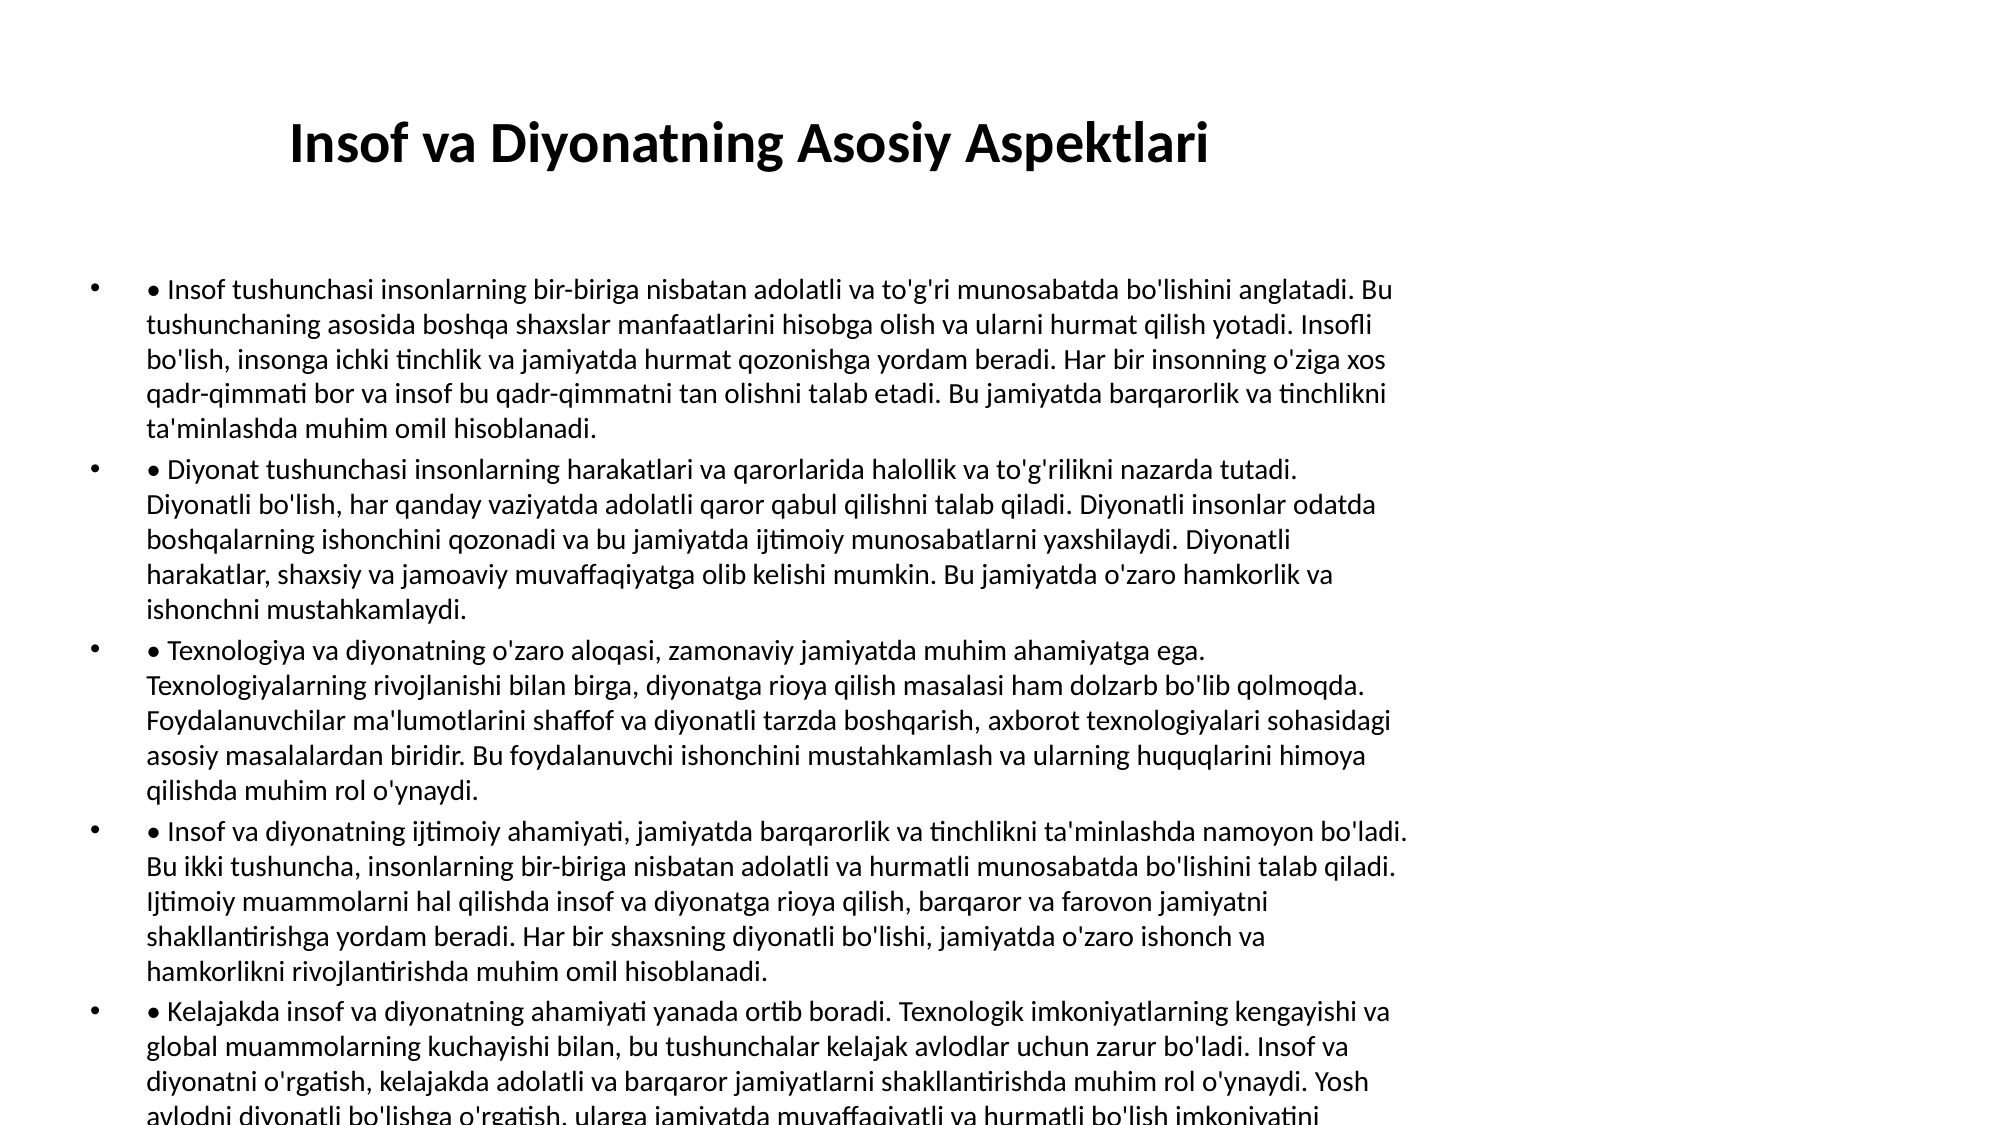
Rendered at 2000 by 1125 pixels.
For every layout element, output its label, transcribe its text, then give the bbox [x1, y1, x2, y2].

list • Insof tushunchasi insonlarning bir-biriga nisbatan adolatli va to'g'ri munosabatda bo'lishini anglatadi. Bu tushunchaning asosida boshqa shaxslar manfaatlarini hisobga olish va ularni hurmat qilish yotadi. Insofli bo'lish, insonga ichki tinchlik va jamiyatda hurmat qozonishga yordam beradi. Har bir insonning o'ziga xos qadr-qimmati bor va insof bu qadr-qimmatni tan olishni talab etadi. Bu jamiyatda barqarorlik va tinchlikni ta'minlashda muhim omil hisoblanadi. • Diyonat tushunchasi insonlarning harakatlari va qarorlarida halollik va to'g'rilikni nazarda tutadi. Diyonatli bo'lish, har qanday vaziyatda adolatli qaror qabul qilishni talab qiladi. Diyonatli insonlar odatda boshqalarning ishonchini qozonadi va bu jamiyatda ijtimoiy munosabatlarni yaxshilaydi. Diyonatli harakatlar, shaxsiy va jamoaviy muvaffaqiyatga olib kelishi mumkin. Bu jamiyatda o'zaro hamkorlik va ishonchni mustahkamlaydi. • Texnologiya va diyonatning o'zaro aloqasi, zamonaviy jamiyatda muhim ahamiyatga ega. Texnologiyalarning rivojlanishi bilan birga, diyonatga rioya qilish masalasi ham dolzarb bo'lib qolmoqda. Foydalanuvchilar ma'lumotlarini shaffof va diyonatli tarzda boshqarish, axborot texnologiyalari sohasidagi asosiy masalalardan biridir. Bu foydalanuvchi ishonchini mustahkamlash va ularning huquqlarini himoya qilishda muhim rol o'ynaydi. • Insof va diyonatning ijtimoiy ahamiyati, jamiyatda barqarorlik va tinchlikni ta'minlashda namoyon bo'ladi. Bu ikki tushuncha, insonlarning bir-biriga nisbatan adolatli va hurmatli munosabatda bo'lishini talab qiladi. Ijtimoiy muammolarni hal qilishda insof va diyonatga rioya qilish, barqaror va farovon jamiyatni shakllantirishga yordam beradi. Har bir shaxsning diyonatli bo'lishi, jamiyatda o'zaro ishonch va hamkorlikni rivojlantirishda muhim omil hisoblanadi. • Kelajakda insof va diyonatning ahamiyati yanada ortib boradi. Texnologik imkoniyatlarning kengayishi va global muammolarning kuchayishi bilan, bu tushunchalar kelajak avlodlar uchun zarur bo'ladi. Insof va diyonatni o'rgatish, kelajakda adolatli va barqaror jamiyatlarni shakllantirishda muhim rol o'ynaydi. Yosh avlodni diyonatli bo'lishga o'rgatish, ularga jamiyatda muvaffaqiyatli va hurmatli bo'lish imkoniyatini yaratadi. [75, 262, 1425, 1005]
title Insof va Diyonatning Asosiy Aspektlari [75, 45, 1425, 233]
